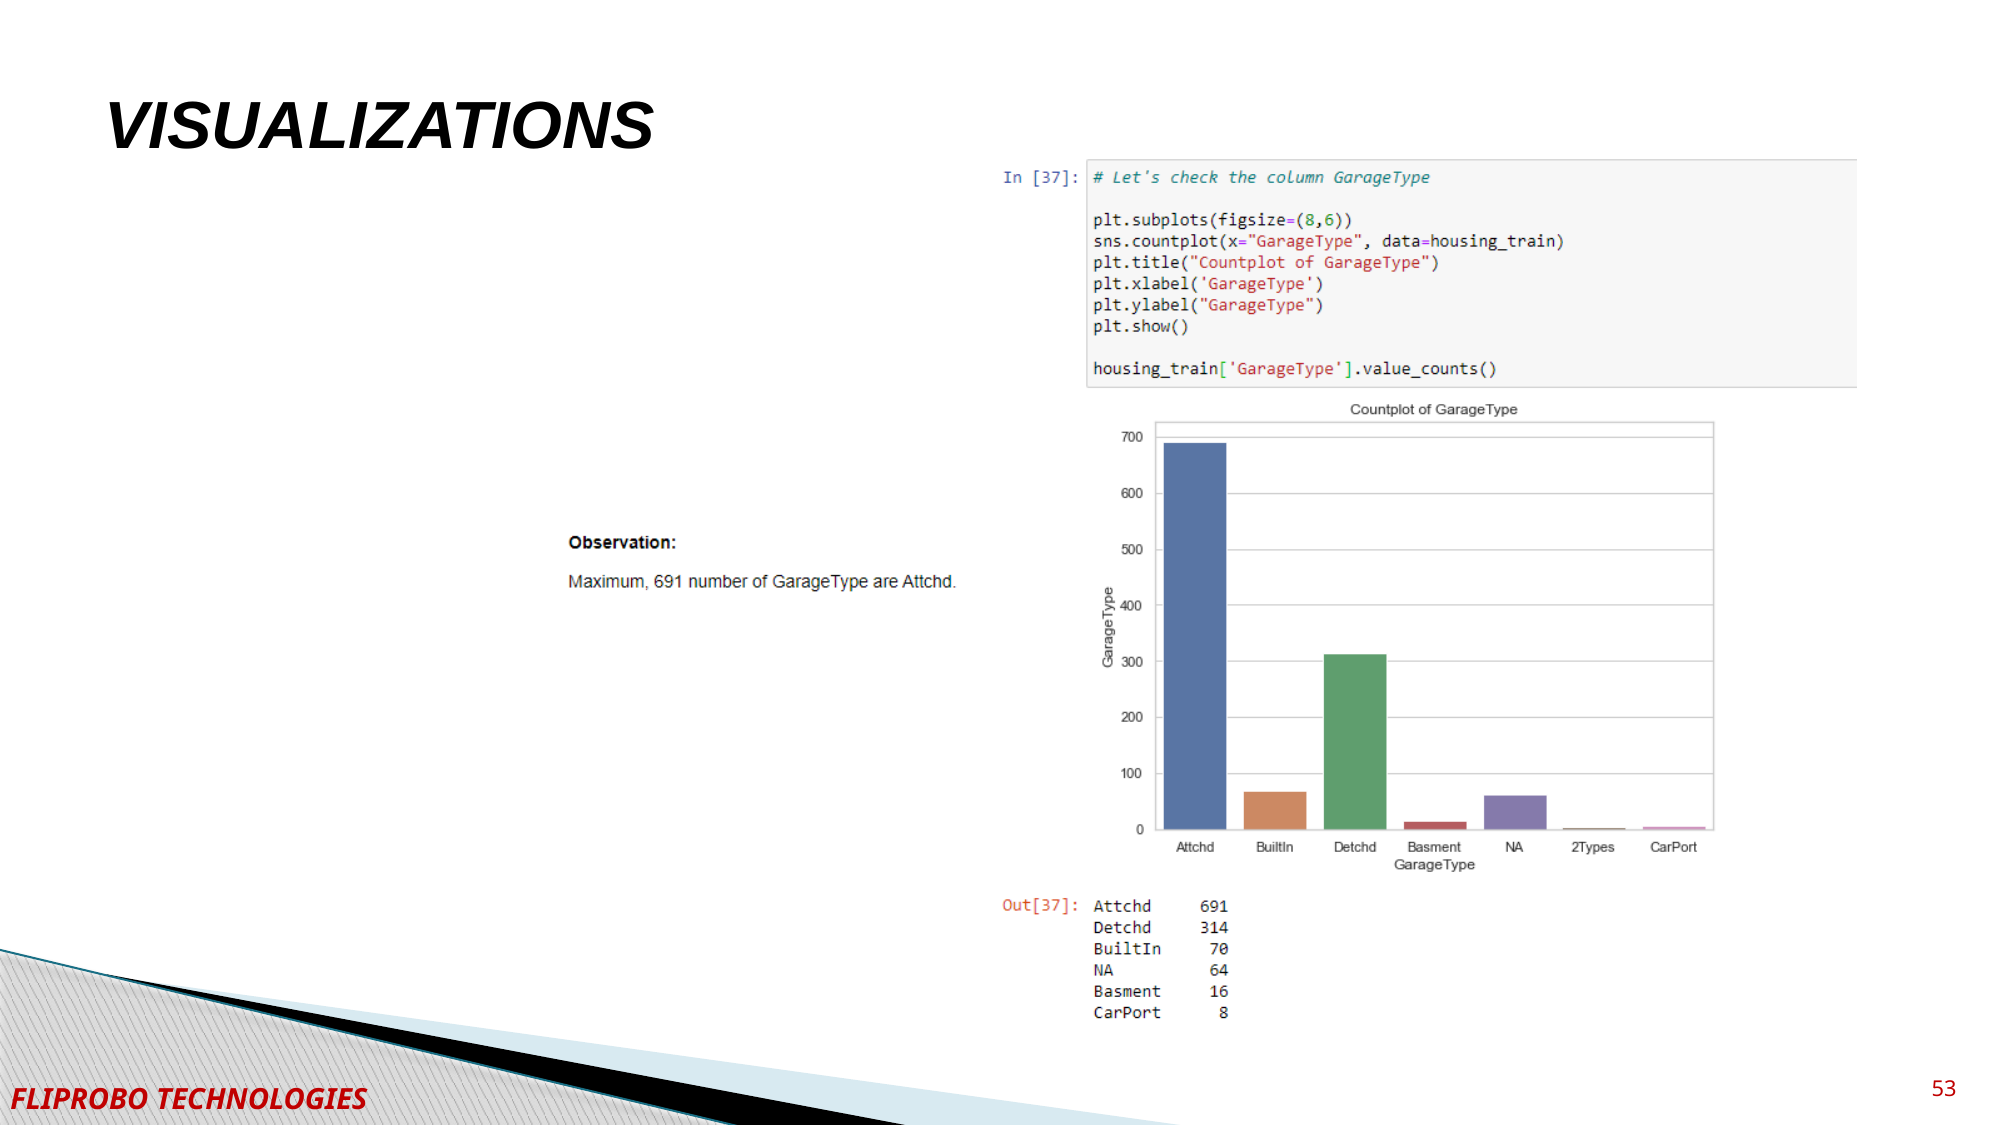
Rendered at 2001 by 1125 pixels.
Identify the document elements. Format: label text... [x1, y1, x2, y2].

text_box VISUALIZATIONS [89, 74, 1673, 170]
slide_number 53 [1891, 1051, 1972, 1112]
footer FLIPROBO TECHNOLOGIES [0, 1067, 510, 1125]
picture [540, 147, 1857, 1027]
